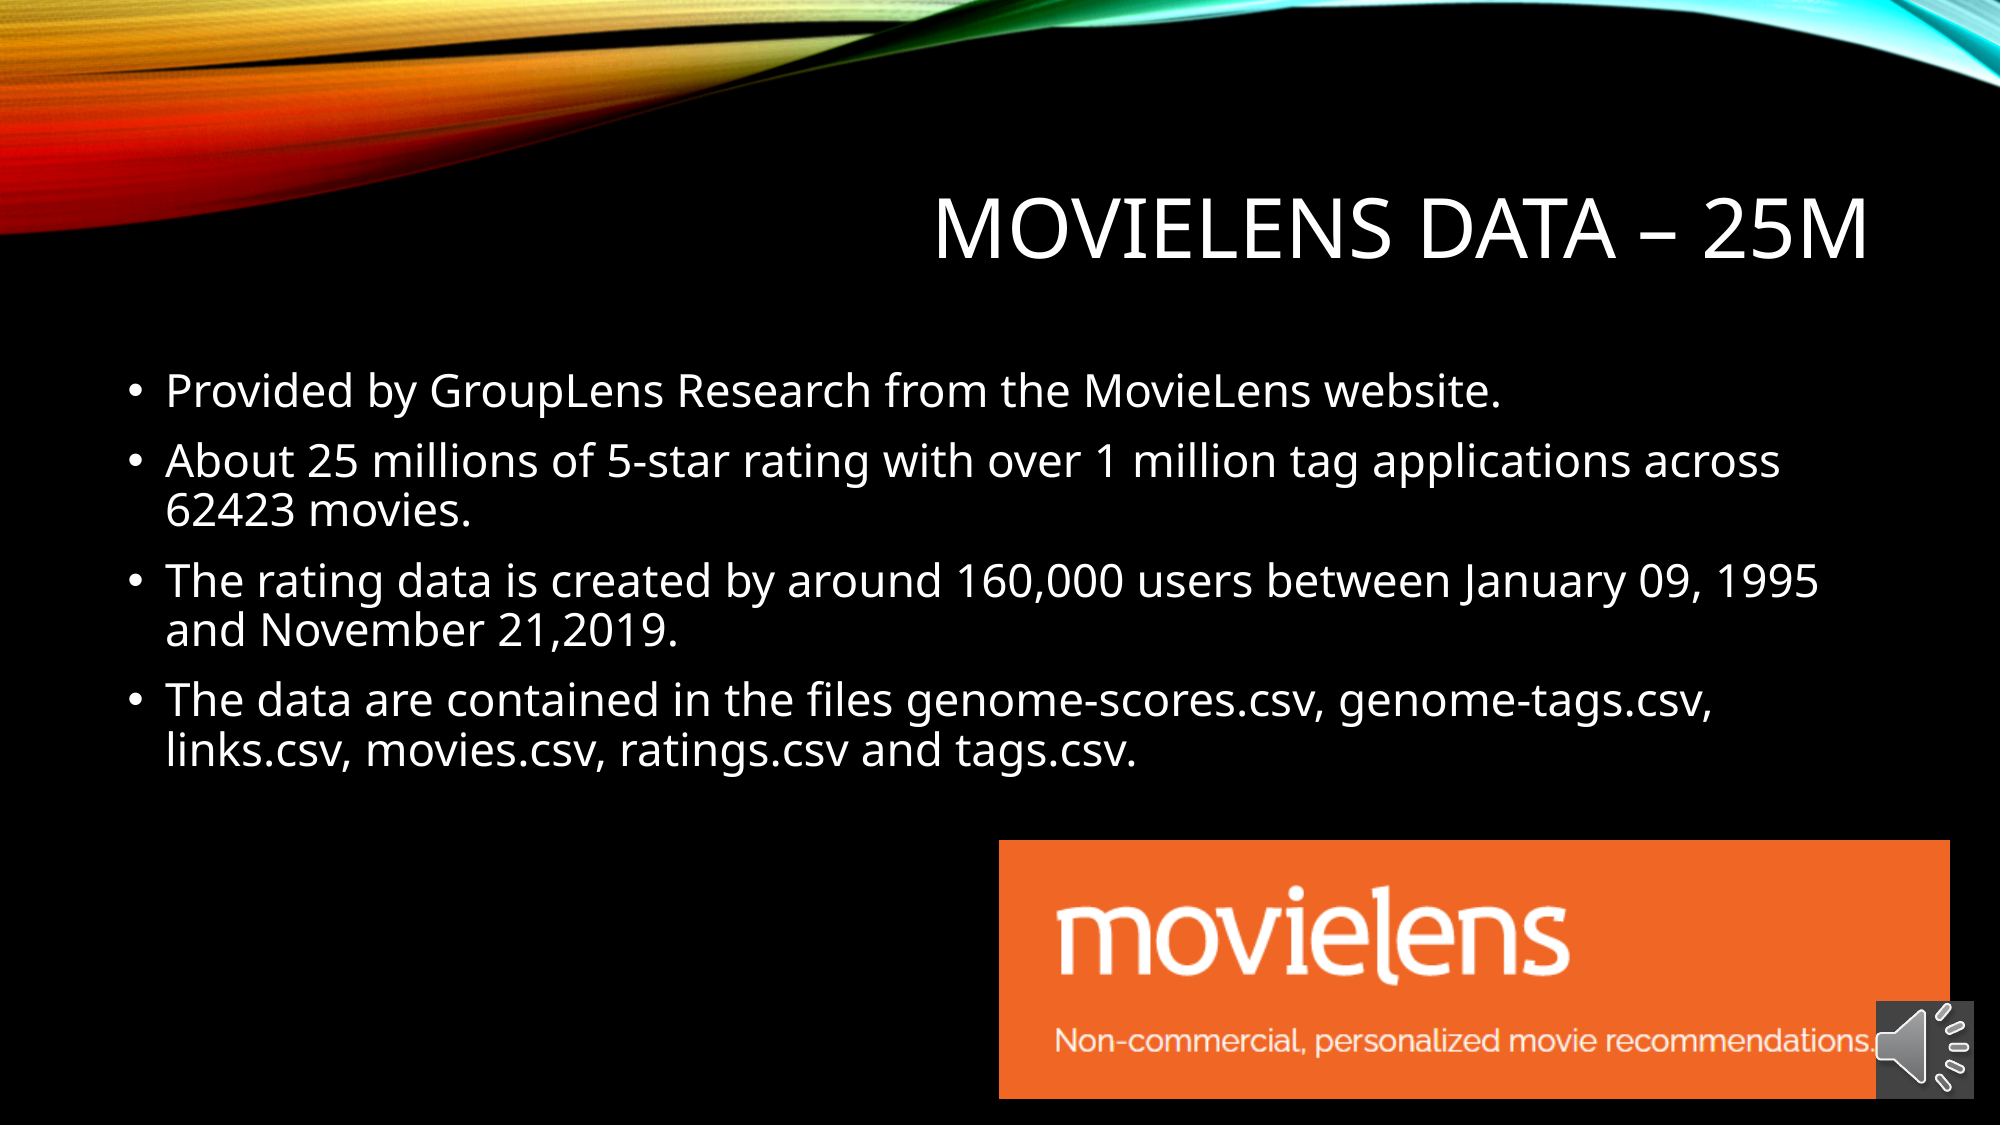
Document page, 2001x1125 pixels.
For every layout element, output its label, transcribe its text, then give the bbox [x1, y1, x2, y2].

picture [0, 0, 2000, 237]
list Provided by GroupLens Research from the MovieLens website. About 25 millions of 5-star rating with over 1 million tag applications across 62423 movies. The rating data is created by around 160,000 users between January 09, 1995 and November 21,2019. The data are contained in the files genome-scores.csv, genome-tags.csv, links.csv, movies.csv, ratings.csv and tags.csv. [112, 360, 1888, 1021]
title MovieLens Data – 25M [474, 125, 1888, 338]
picture [999, 840, 1976, 1101]
